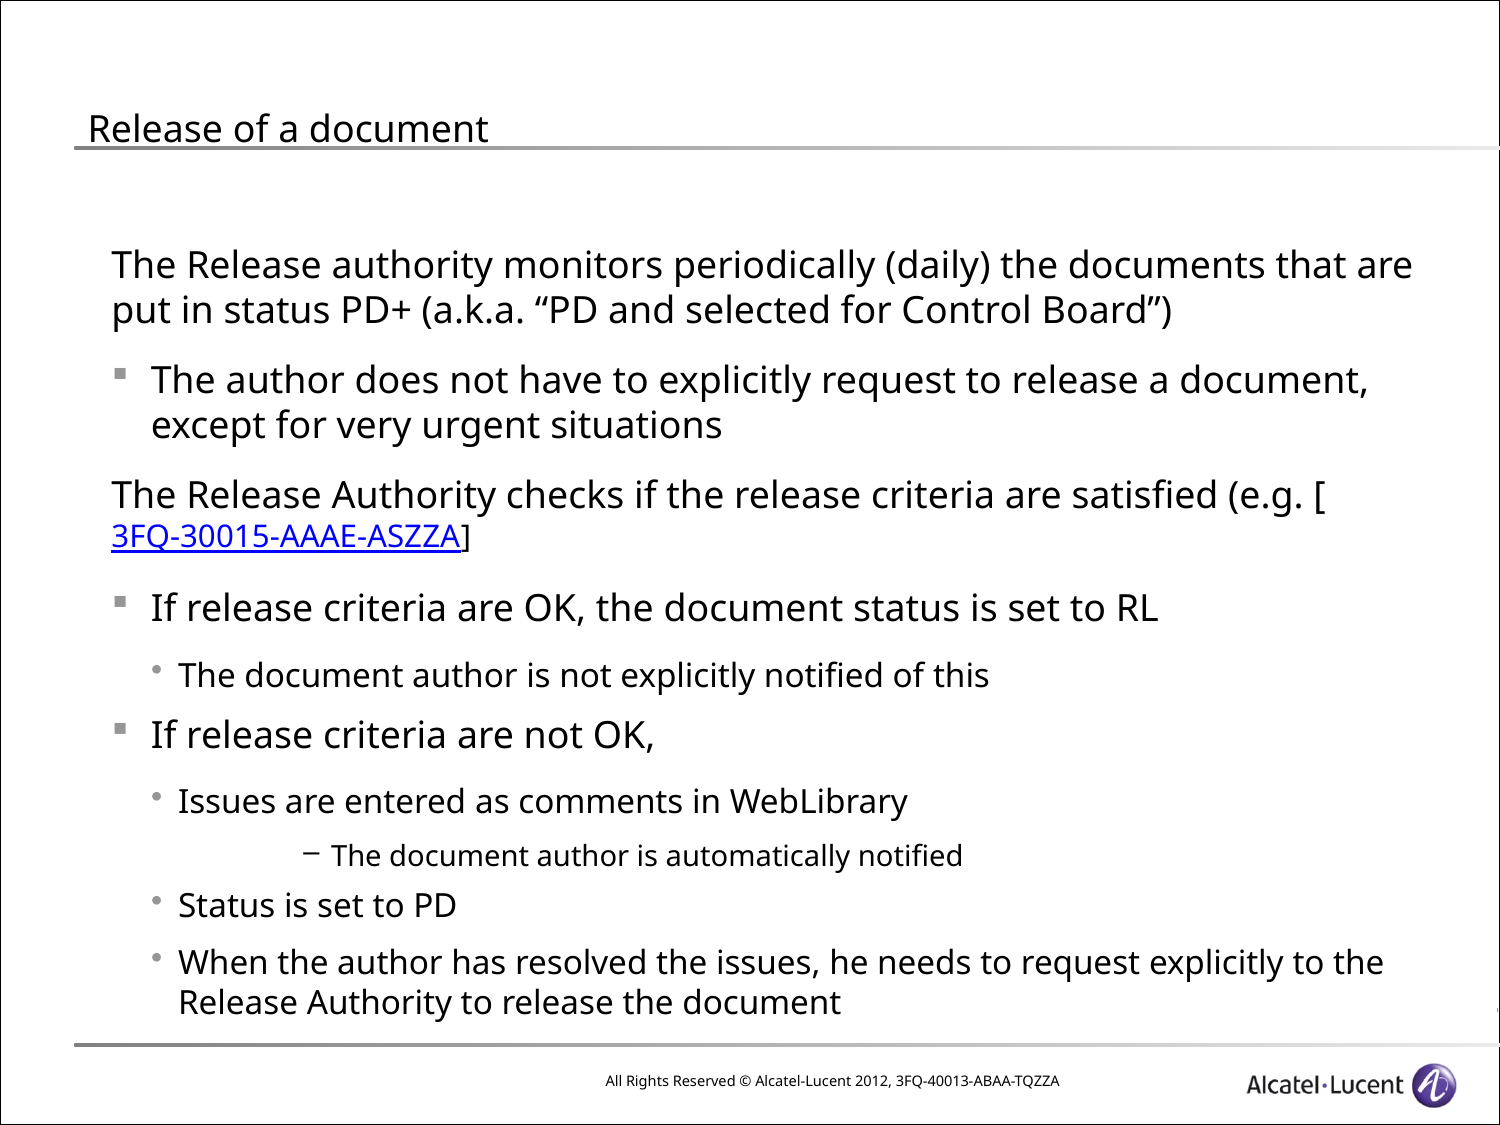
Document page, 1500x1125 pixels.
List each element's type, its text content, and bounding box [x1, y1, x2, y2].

title Release of a document [87, 24, 1442, 150]
picture [1224, 1061, 1478, 1114]
list The Release authority monitors periodically (daily) the documents that are put in status PD+ (a.k.a. “PD and selected for Control Board”) The author does not have to explicitly request to release a document, except for very urgent situations The Release Authority checks if the release criteria are satisfied (e.g. [3FQ-30015-AAAE-ASZZA] If release criteria are OK, the document status is set to RL The document author is not explicitly notified of this If release criteria are not OK, Issues are entered as comments in WebLibrary The document author is automatically notified Status is set to PD When the author has resolved the issues, he needs to request explicitly to the Release Authority to release the document [83, 241, 1449, 1002]
